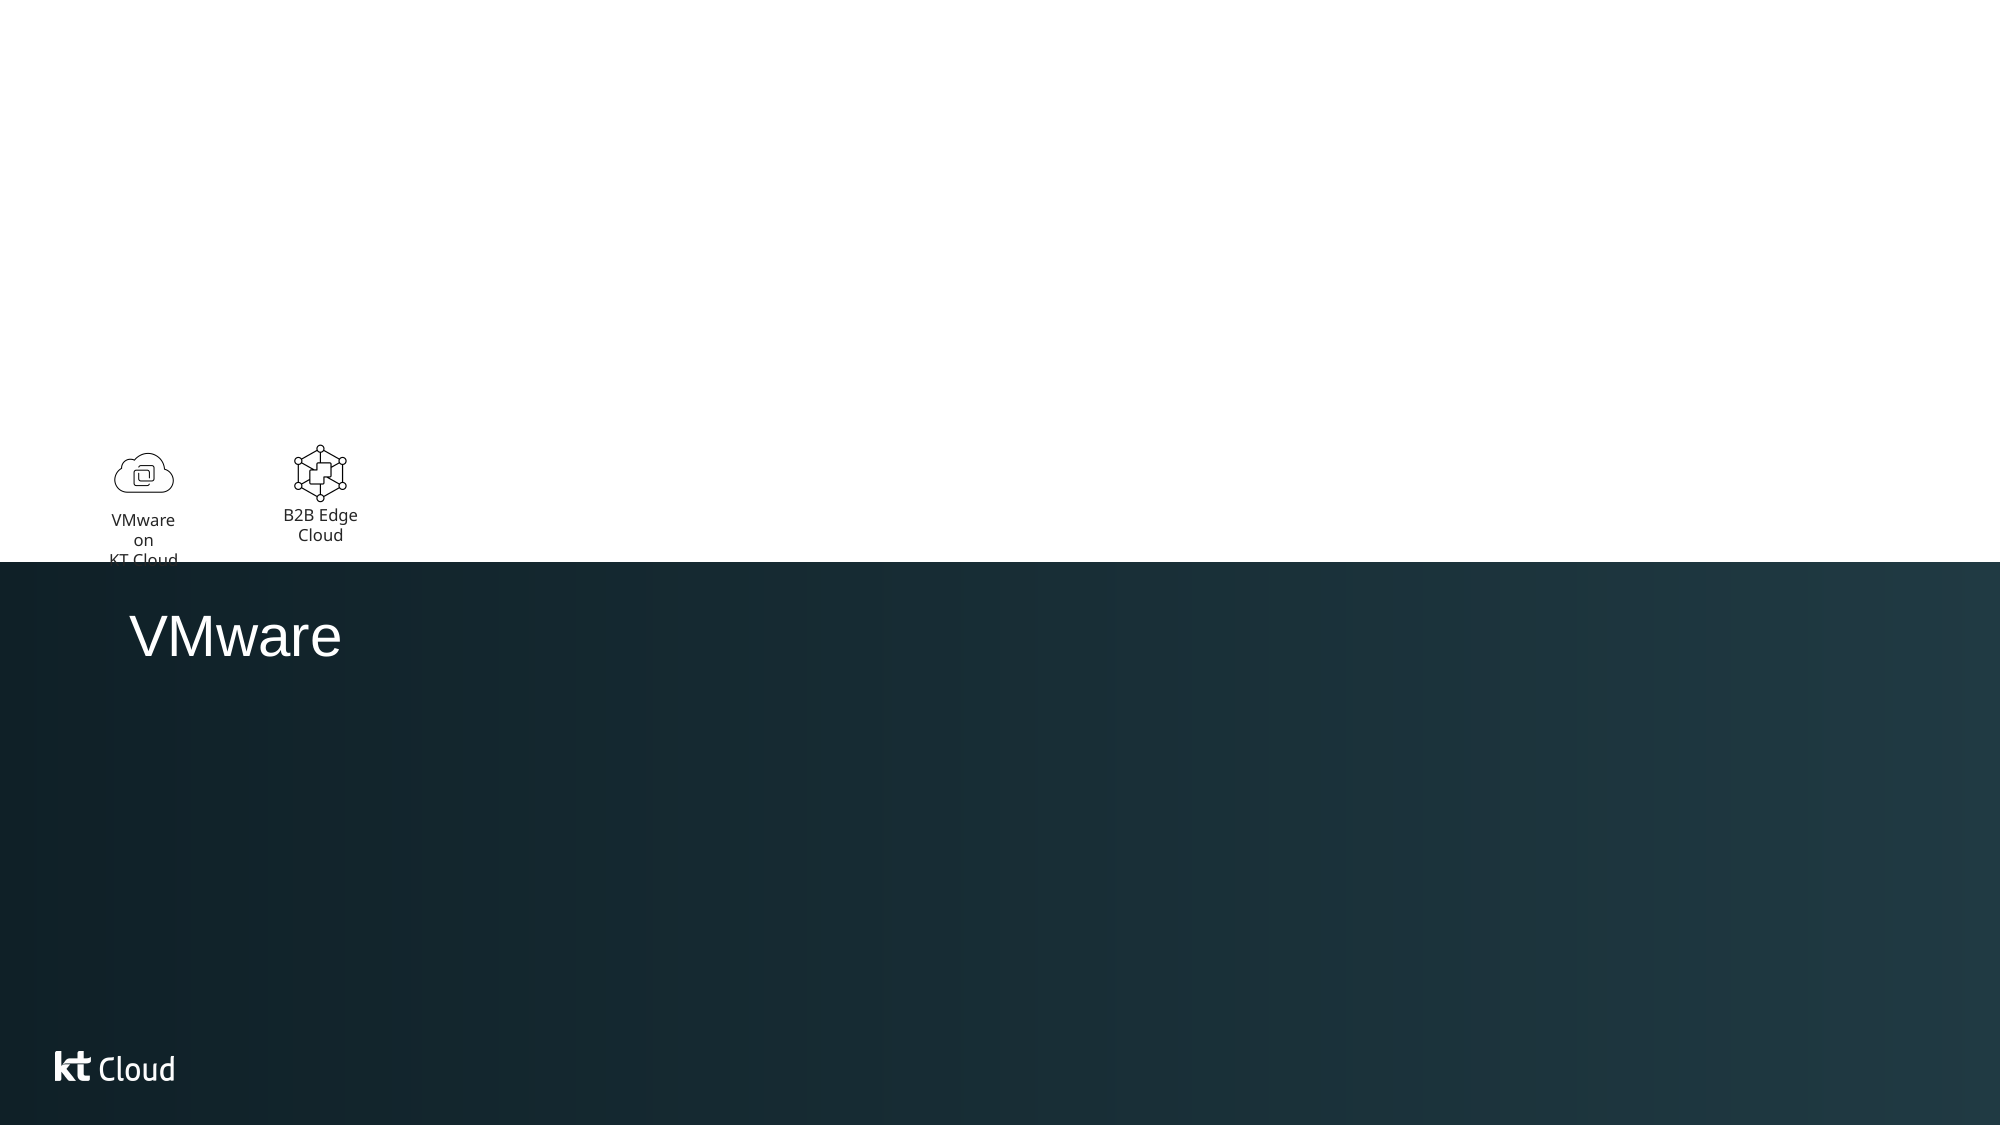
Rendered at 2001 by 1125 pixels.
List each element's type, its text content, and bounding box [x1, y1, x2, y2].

picture [55, 1051, 174, 1081]
text_box B2B Edge Cloud [258, 505, 383, 546]
picture [113, 450, 174, 498]
picture [290, 444, 351, 504]
text_box VMware on KT Cloud [99, 510, 188, 571]
text_box VMware [114, 608, 1414, 668]
